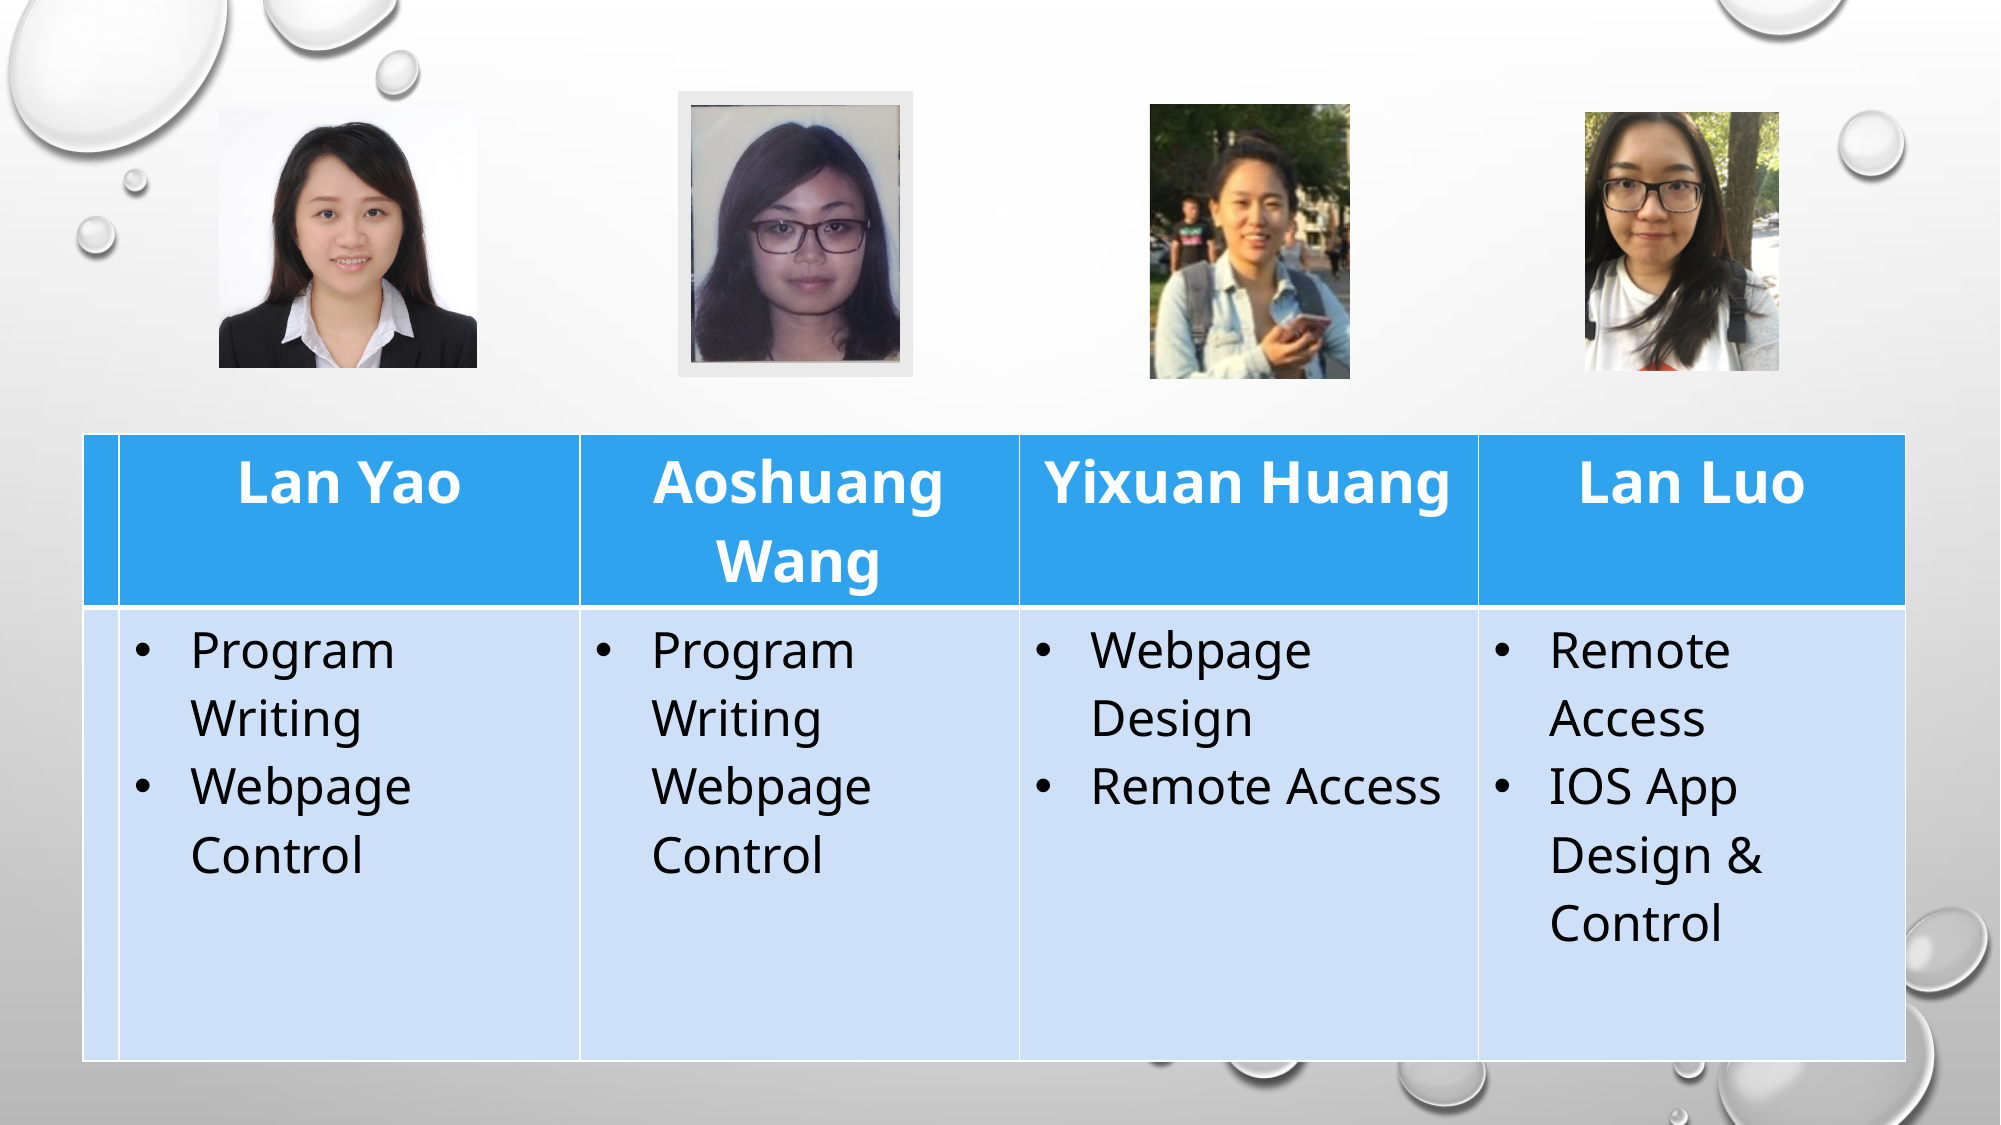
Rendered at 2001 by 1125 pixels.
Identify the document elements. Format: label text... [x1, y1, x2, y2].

table_cell Remote Access IOS App Design & Control [1479, 610, 1905, 1060]
table_cell [84, 610, 118, 1060]
table_header Lan Luo [1479, 435, 1905, 605]
table_header Aoshuang Wang [581, 435, 1019, 605]
picture [0, 0, 2000, 1125]
table_header Lan Yao [120, 435, 579, 605]
table_cell Program Writing Webpage Control [581, 610, 1019, 1060]
table_header [84, 435, 118, 605]
table_cell Webpage Design Remote Access [1020, 610, 1478, 1060]
table_header Yixuan Huang [1020, 435, 1478, 605]
table_cell Program Writing Webpage Control [120, 610, 579, 1060]
